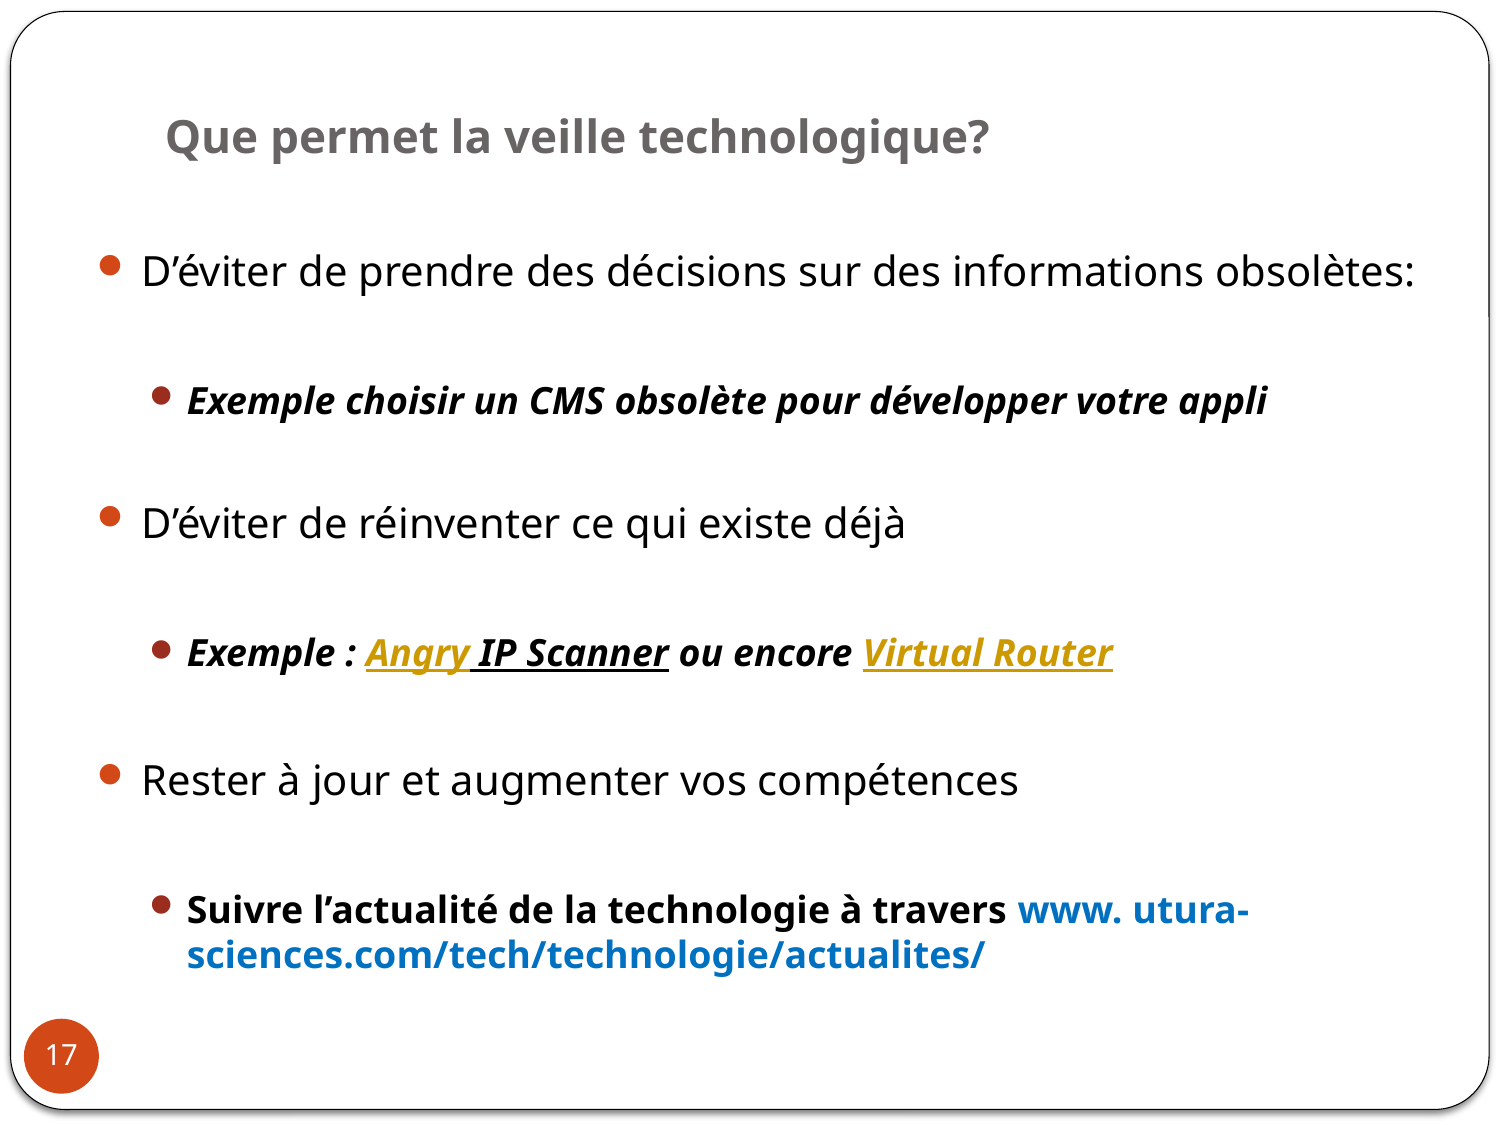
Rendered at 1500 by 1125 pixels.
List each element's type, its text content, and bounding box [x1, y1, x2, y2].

list D’éviter de prendre des décisions sur des informations obsolètes: Exemple choisir un CMS obsolète pour développer votre appli D’éviter de réinventer ce qui existe déjà Exemple : Angry IP Scanner ou encore Virtual Router Rester à jour et augmenter vos compétences Suivre l’actualité de la technologie à travers www. utura-sciences.com/tech/technologie/actualites/ [82, 237, 1477, 988]
slide_number 17 [23, 1018, 99, 1094]
title Que permet la veille technologique? [150, 45, 1425, 233]
